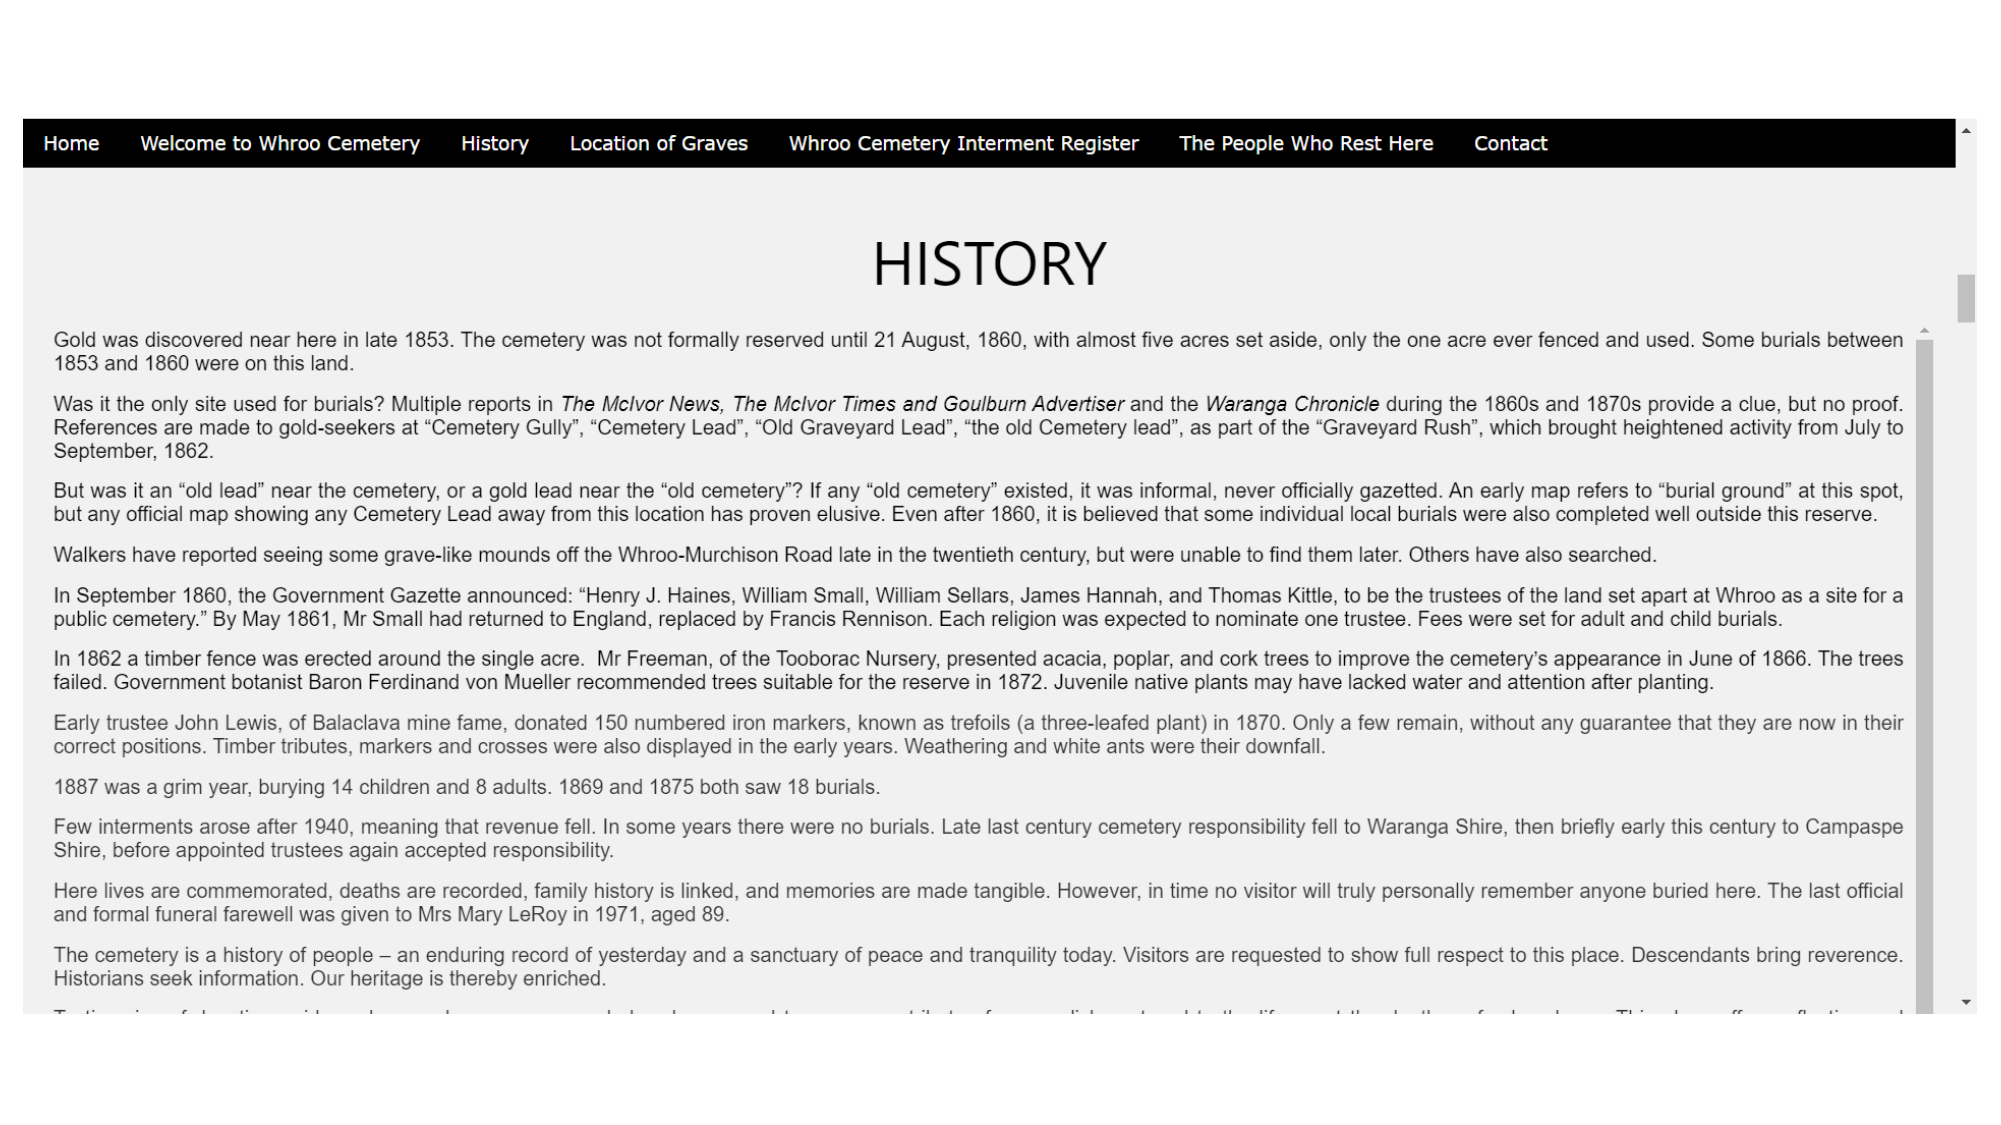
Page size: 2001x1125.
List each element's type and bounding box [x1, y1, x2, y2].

picture [22, 110, 1978, 1015]
